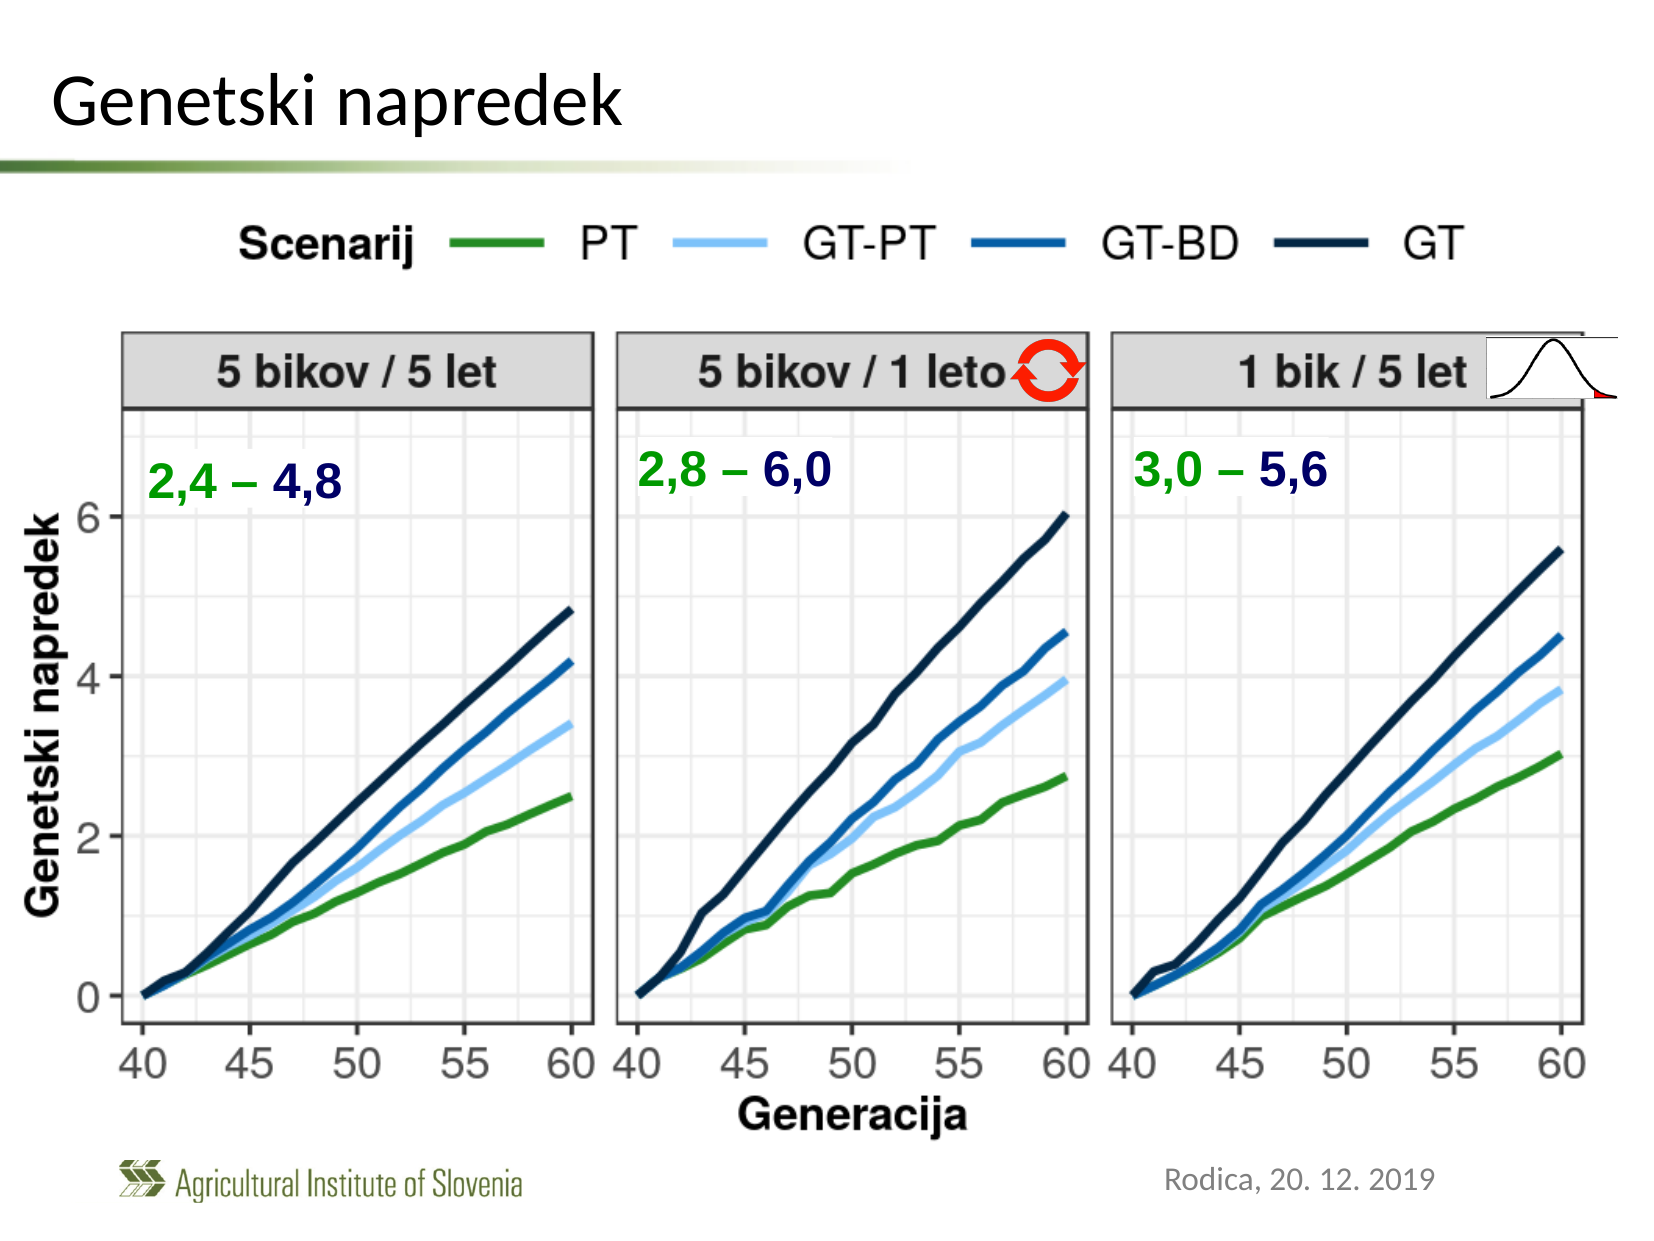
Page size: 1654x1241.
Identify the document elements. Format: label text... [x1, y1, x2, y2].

text_box Genetski napredek [51, 20, 1405, 175]
picture [0, 0, 1654, 1241]
